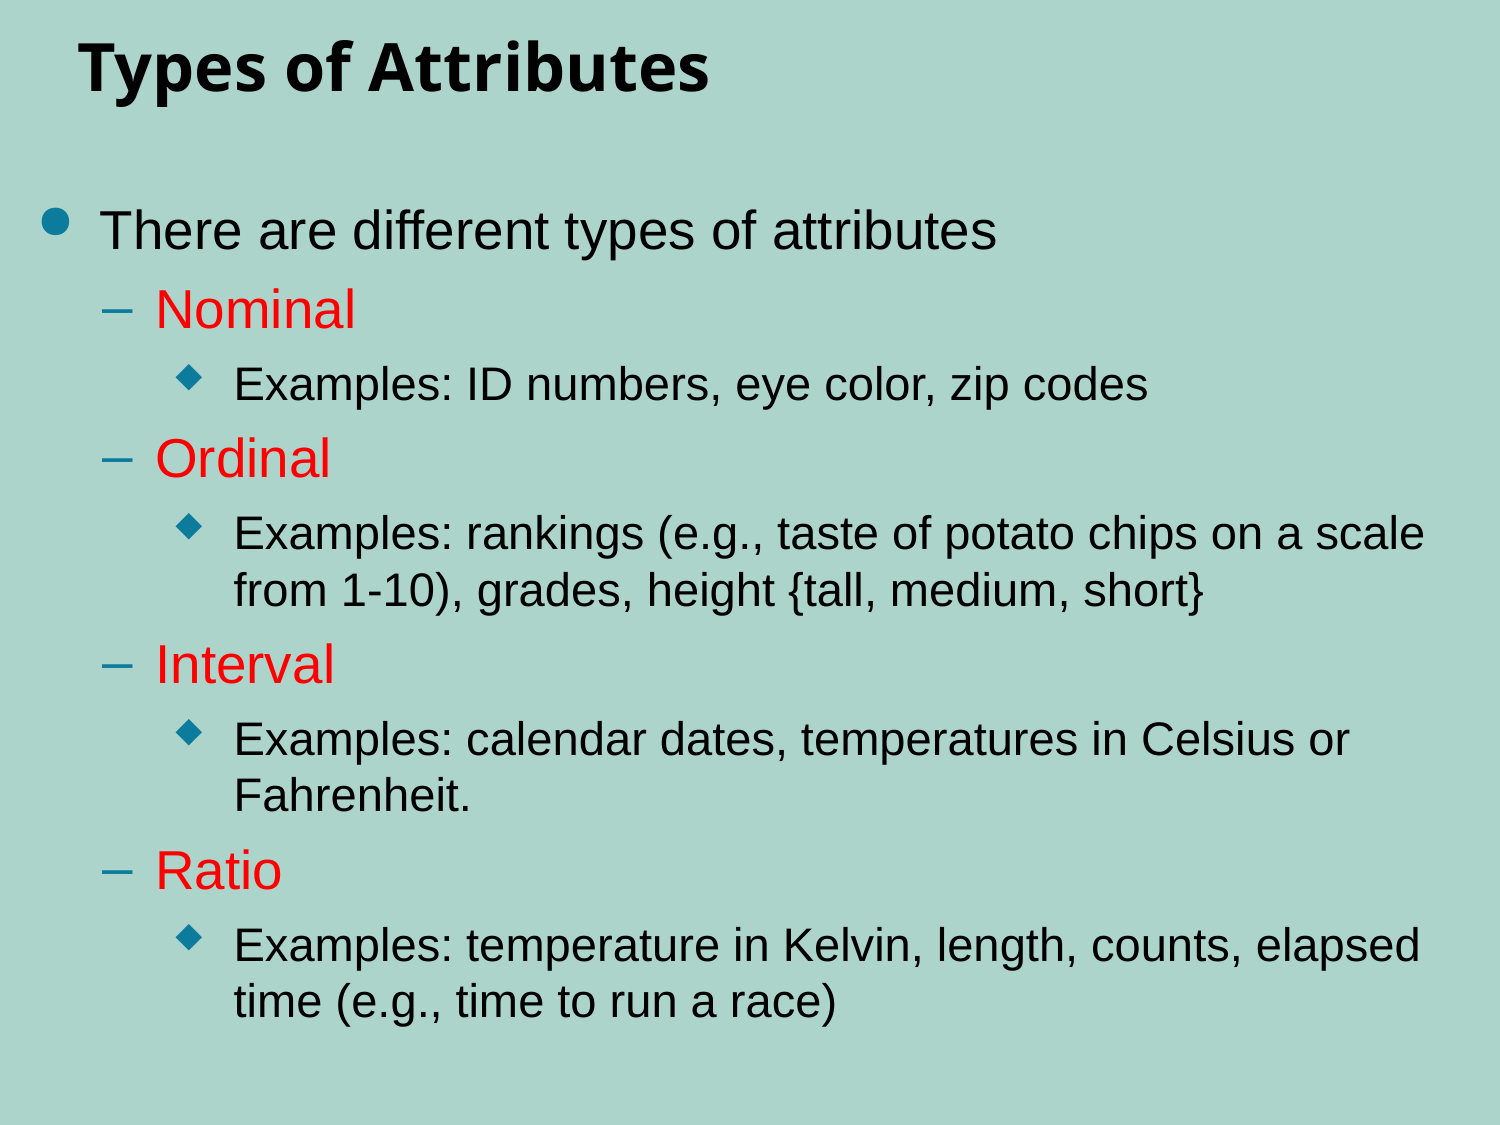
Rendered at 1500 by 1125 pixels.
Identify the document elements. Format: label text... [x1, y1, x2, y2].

title Types of Attributes [62, 24, 1421, 113]
list There are different types of attributes Nominal Examples: ID numbers, eye color, zip codes Ordinal Examples: rankings (e.g., taste of potato chips on a scale from 1-10), grades, height {tall, medium, short} Interval Examples: calendar dates, temperatures in Celsius or Fahrenheit. Ratio Examples: temperature in Kelvin, length, counts, elapsed time (e.g., time to run a race) [24, 187, 1488, 1038]
